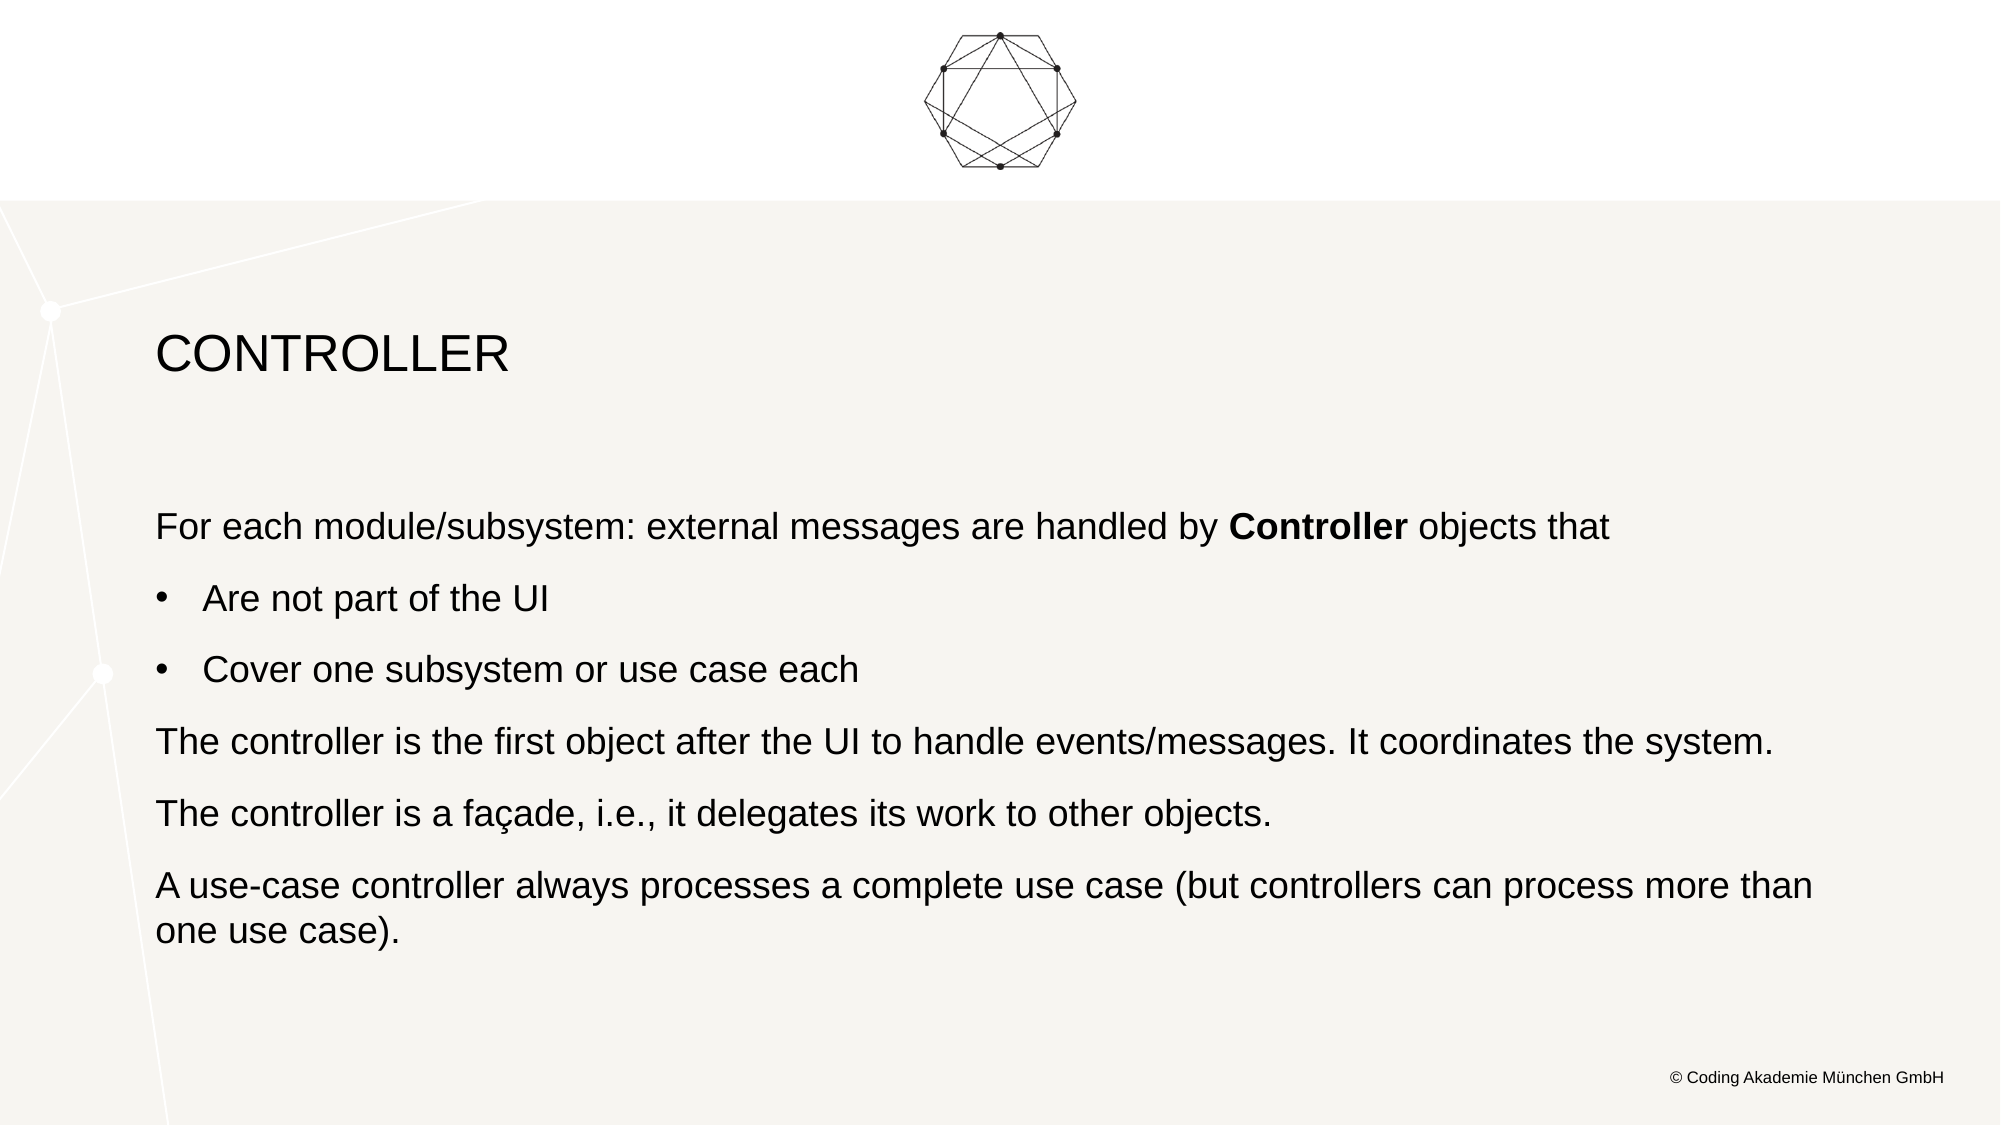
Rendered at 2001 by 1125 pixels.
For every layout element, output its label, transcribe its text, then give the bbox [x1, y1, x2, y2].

title Controller [155, 319, 1839, 383]
footer © Coding Akademie München GmbH [1354, 1069, 1945, 1088]
list For each module/subsystem: external messages are handled by Controller objects that Are not part of the UI Cover one subsystem or use case each The controller is the first object after the UI to handle events/messages. It coordinates the system. The controller is a façade, i.e., it delegates its work to other objects. A use-case controller always processes a complete use case (but controllers can process more than one use case). [155, 497, 1839, 1006]
picture [923, 32, 1077, 170]
